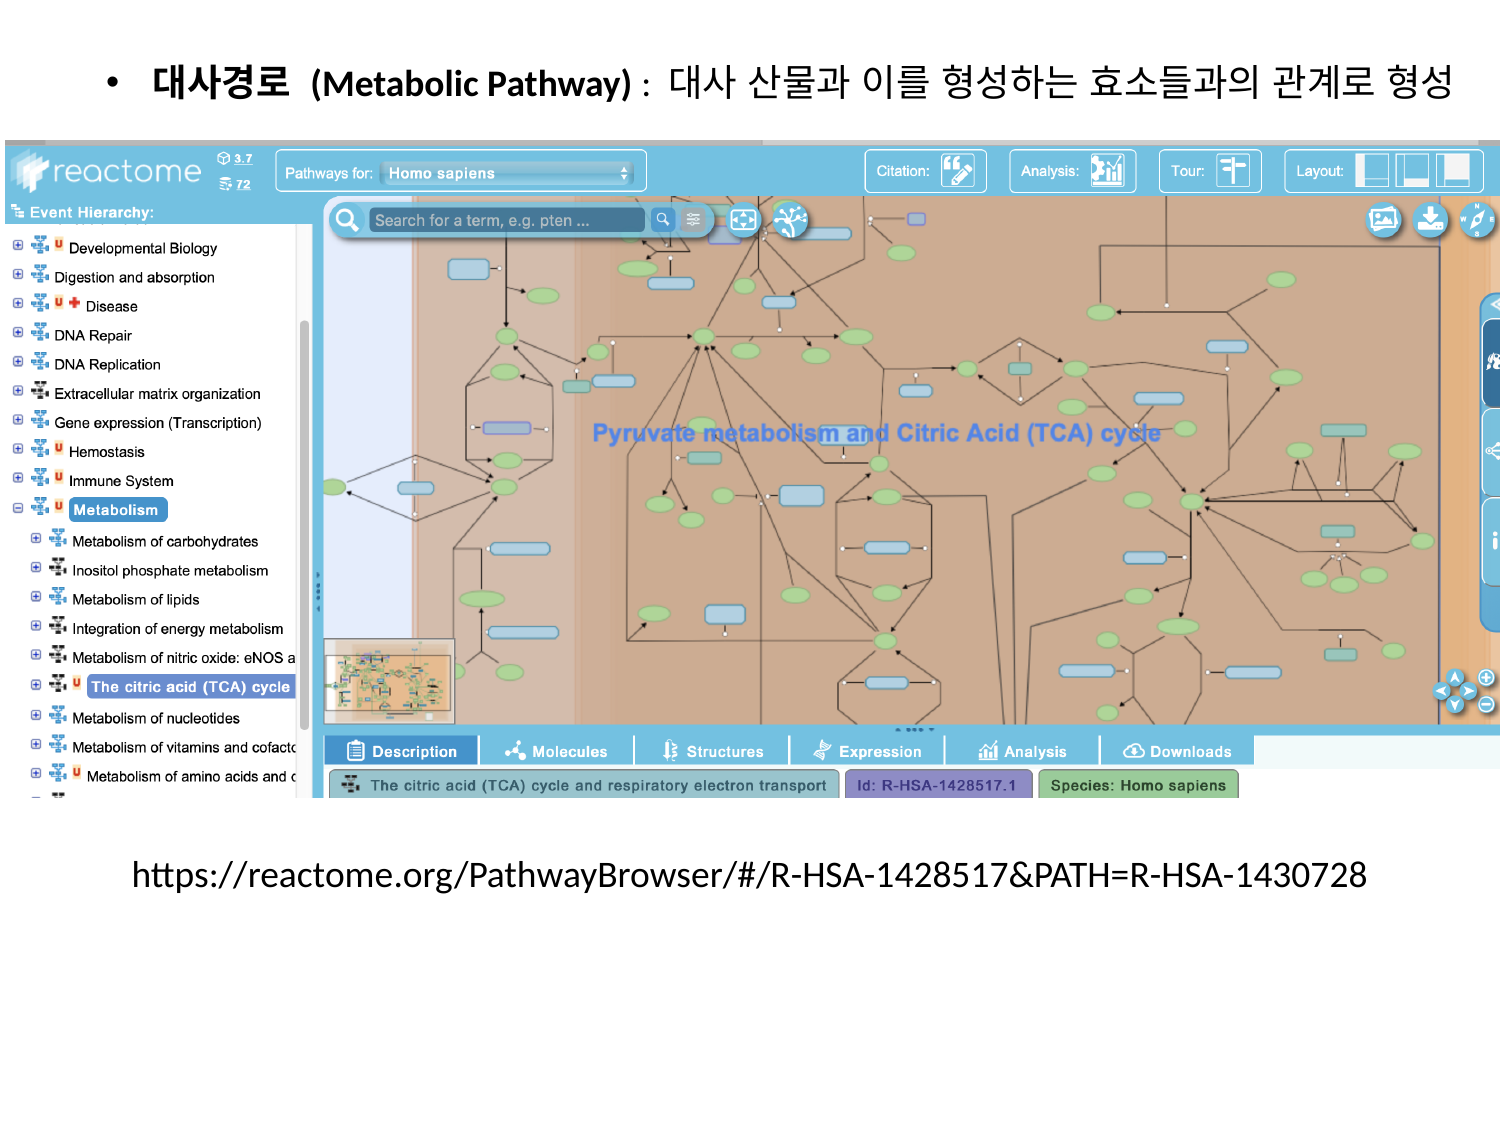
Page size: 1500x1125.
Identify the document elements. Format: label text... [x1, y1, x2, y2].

text_box 대사경로 (Metabolic Pathway) : 대사 산물과 이를 형성하는 효소들과의 관계로 형성 [91, 51, 1472, 112]
picture [5, 140, 1500, 798]
text_box https://reactome.org/PathwayBrowser/#/R-HSA-1428517&PATH=R-HSA-1430728 [116, 843, 1384, 903]
